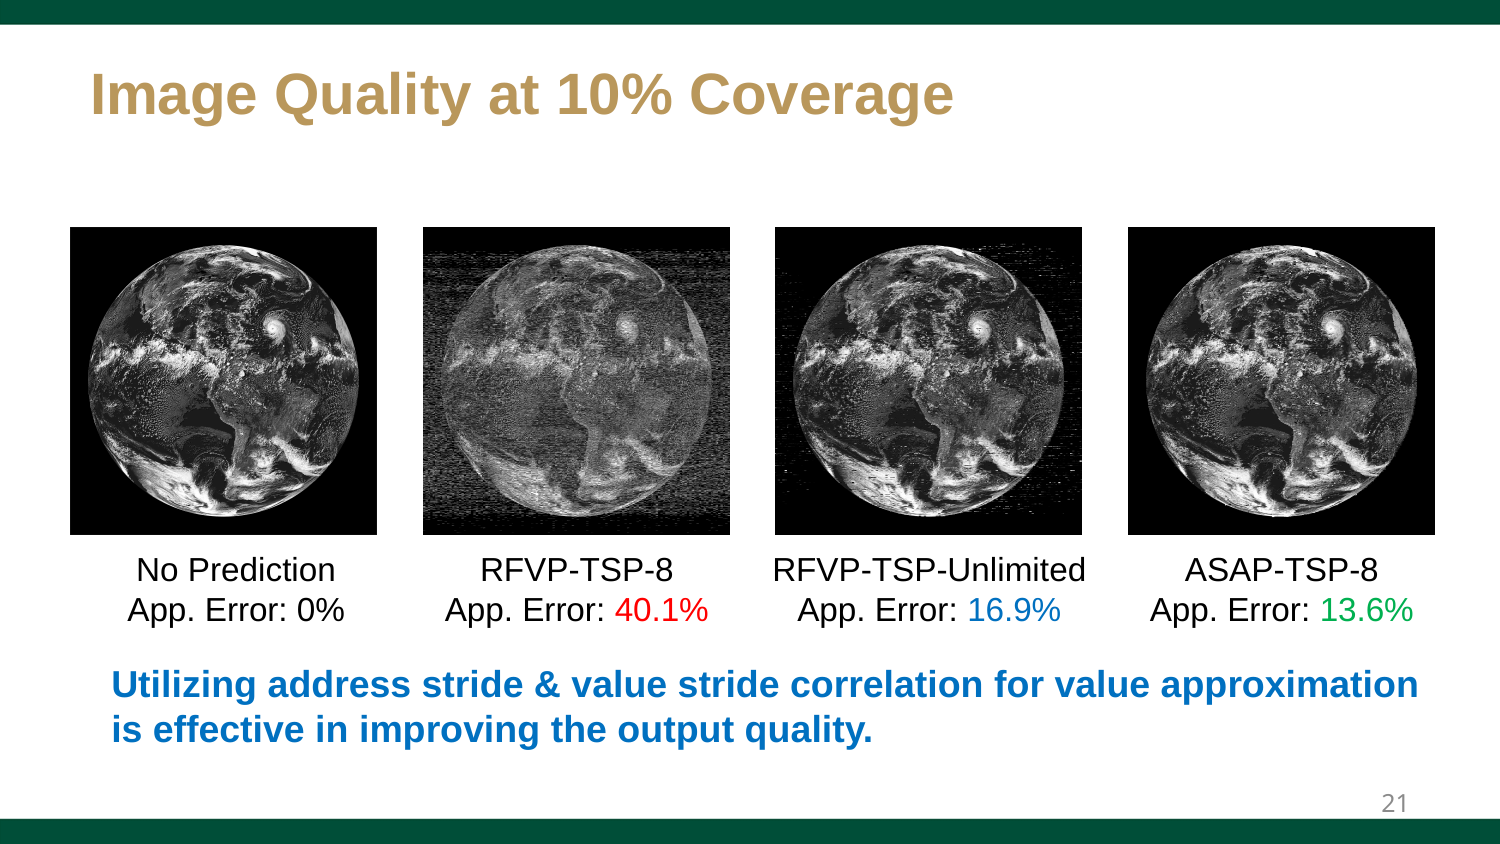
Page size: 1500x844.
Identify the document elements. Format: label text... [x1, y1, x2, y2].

text_box ASAP-TSP-8 App. Error: 13.6% [1129, 542, 1435, 636]
picture [0, 0, 1500, 844]
list Utilizing address stride & value stride correlation for value approximation is effective in improving the output quality. [96, 652, 1472, 769]
text_box RFVP-TSP-8 App. Error: 40.1% [424, 542, 730, 636]
text_box No Prediction App. Error: 0% [96, 542, 377, 636]
slide_number 21 [1074, 782, 1425, 827]
text_box RFVP-TSP-Unlimited App. Error: 16.9% [756, 540, 1103, 636]
title Image Quality at 10% Coverage [75, 21, 1465, 162]
